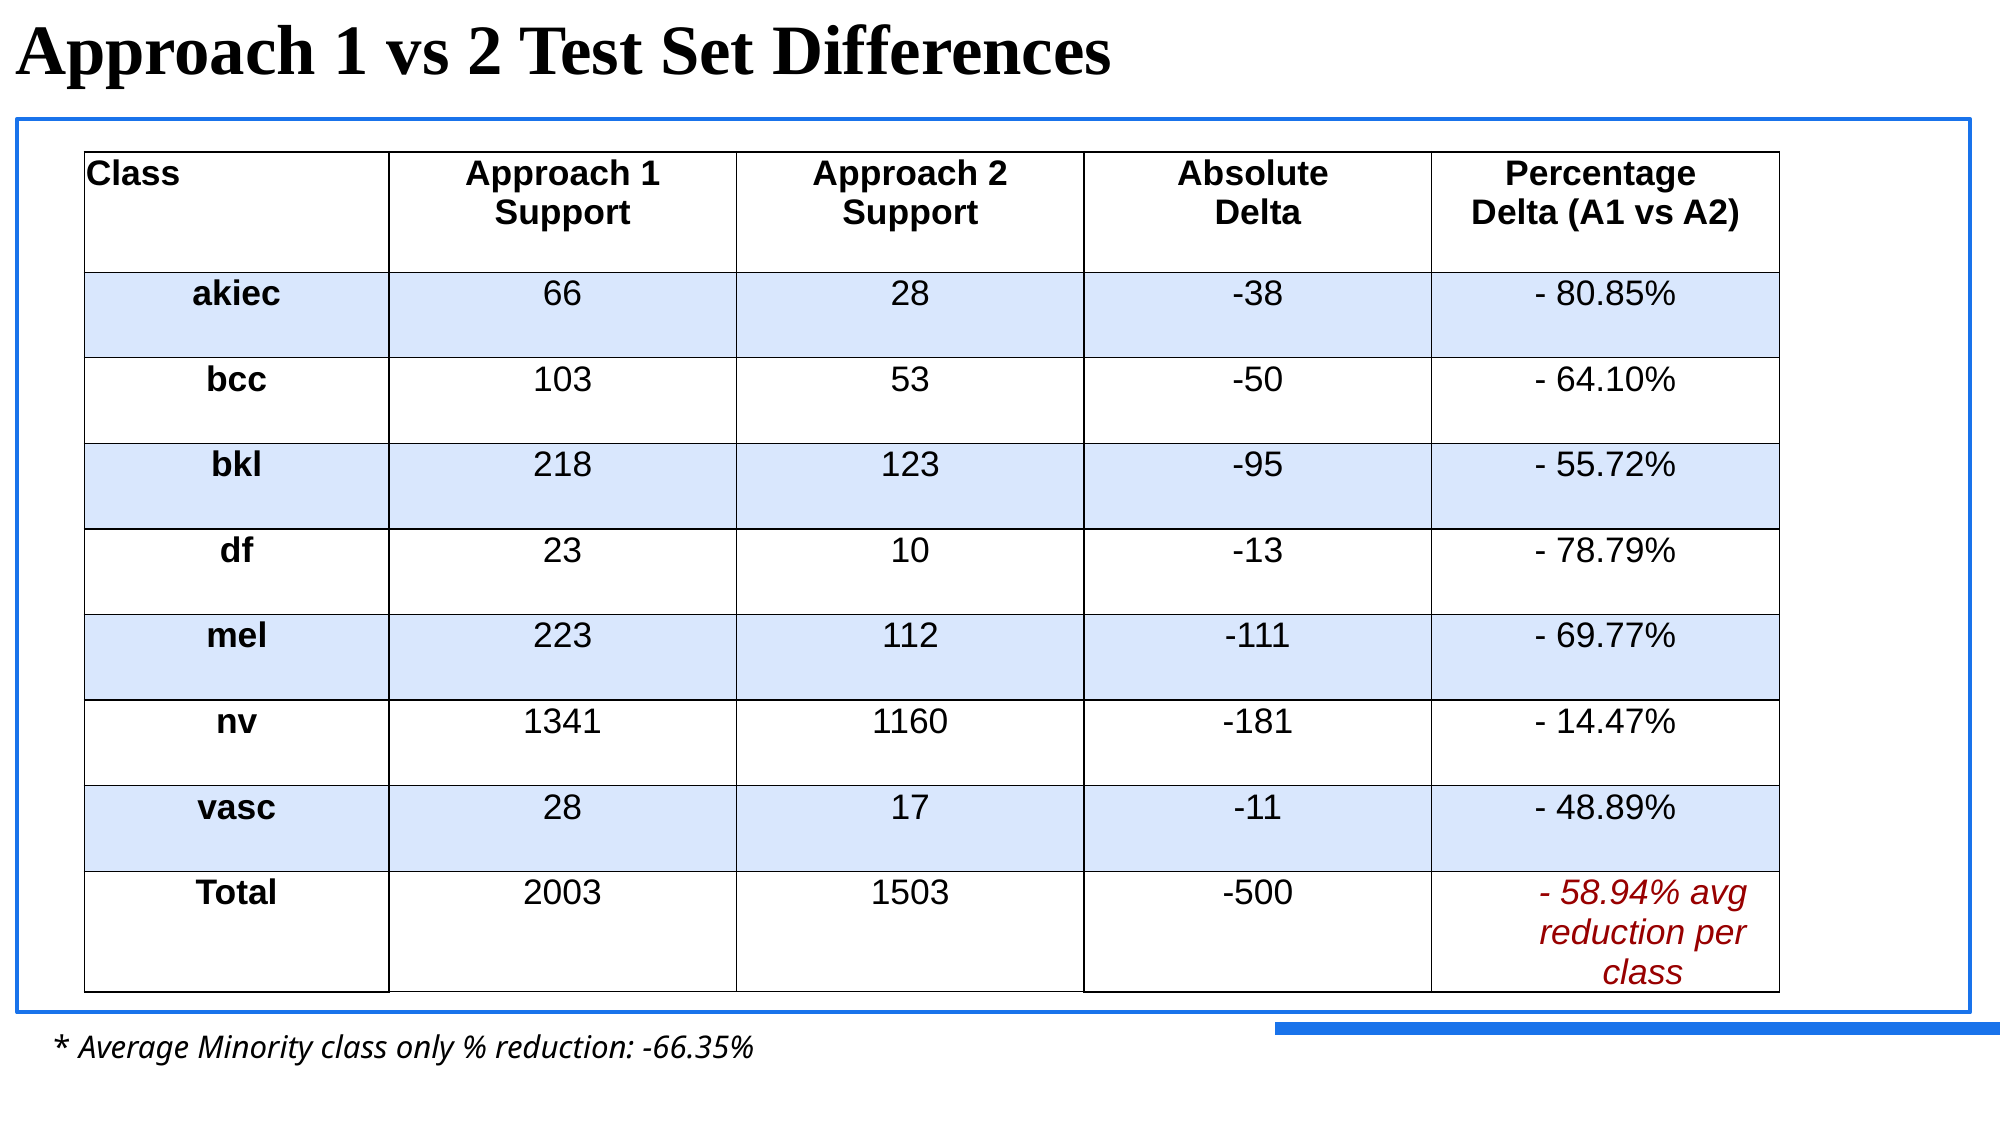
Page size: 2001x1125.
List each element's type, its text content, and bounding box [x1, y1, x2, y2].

title Approach 1 vs 2 Test Set Differences [0, 6, 2000, 187]
table_cell 1341 [390, 701, 736, 785]
table_cell akiec [85, 273, 388, 357]
table_header Absolute Delta [1085, 153, 1431, 272]
table_cell Total [85, 872, 388, 991]
table_cell - 14.47% [1432, 701, 1779, 785]
table_cell -500 [1085, 872, 1431, 991]
table_cell 17 [737, 786, 1083, 871]
table_cell -50 [1085, 358, 1431, 443]
table_cell bcc [85, 358, 388, 443]
table_cell 1160 [737, 701, 1083, 785]
table_cell -13 [1085, 530, 1431, 614]
table_cell 103 [390, 358, 736, 443]
table_cell -111 [1085, 615, 1431, 699]
table_cell 10 [737, 530, 1083, 614]
table_cell 218 [390, 444, 736, 528]
table_cell - 69.77% [1432, 615, 1779, 699]
table_cell - 55.72% [1432, 444, 1779, 528]
table_cell 23 [390, 530, 736, 614]
table_cell mel [85, 615, 388, 699]
text_box * Average Minority class only % reduction: -66.35% [38, 1012, 1123, 1080]
table_cell - 64.10% [1432, 358, 1779, 443]
table_cell - 58.94% avg reduction per class [1432, 872, 1779, 991]
table_cell 2003 [390, 872, 736, 991]
table_cell 223 [390, 615, 736, 699]
table_cell bkl [85, 444, 388, 528]
table_cell 1503 [737, 872, 1083, 991]
table_cell 123 [737, 444, 1083, 528]
table_cell -95 [1085, 444, 1431, 528]
table_header Approach 2 Support [737, 153, 1083, 272]
table_cell - 78.79% [1432, 530, 1779, 614]
text_box [17, 187, 1970, 1013]
table_cell -181 [1085, 701, 1431, 785]
table_cell 28 [390, 786, 736, 871]
table_cell nv [85, 701, 388, 785]
table_cell 28 [737, 273, 1083, 357]
table_cell vasc [85, 786, 388, 871]
table_cell - 48.89% [1432, 786, 1779, 871]
table_cell df [85, 530, 388, 614]
table_cell 53 [737, 358, 1083, 443]
table_header Approach 1 Support [390, 153, 736, 272]
table_cell 112 [737, 615, 1083, 699]
table_cell -11 [1085, 786, 1431, 871]
table_cell -38 [1085, 273, 1431, 357]
table_header Class [85, 153, 388, 272]
table_header Percentage Delta (A1 vs A2) [1432, 153, 1779, 272]
table_cell - 80.85% [1432, 273, 1779, 357]
table_cell 66 [390, 273, 736, 357]
